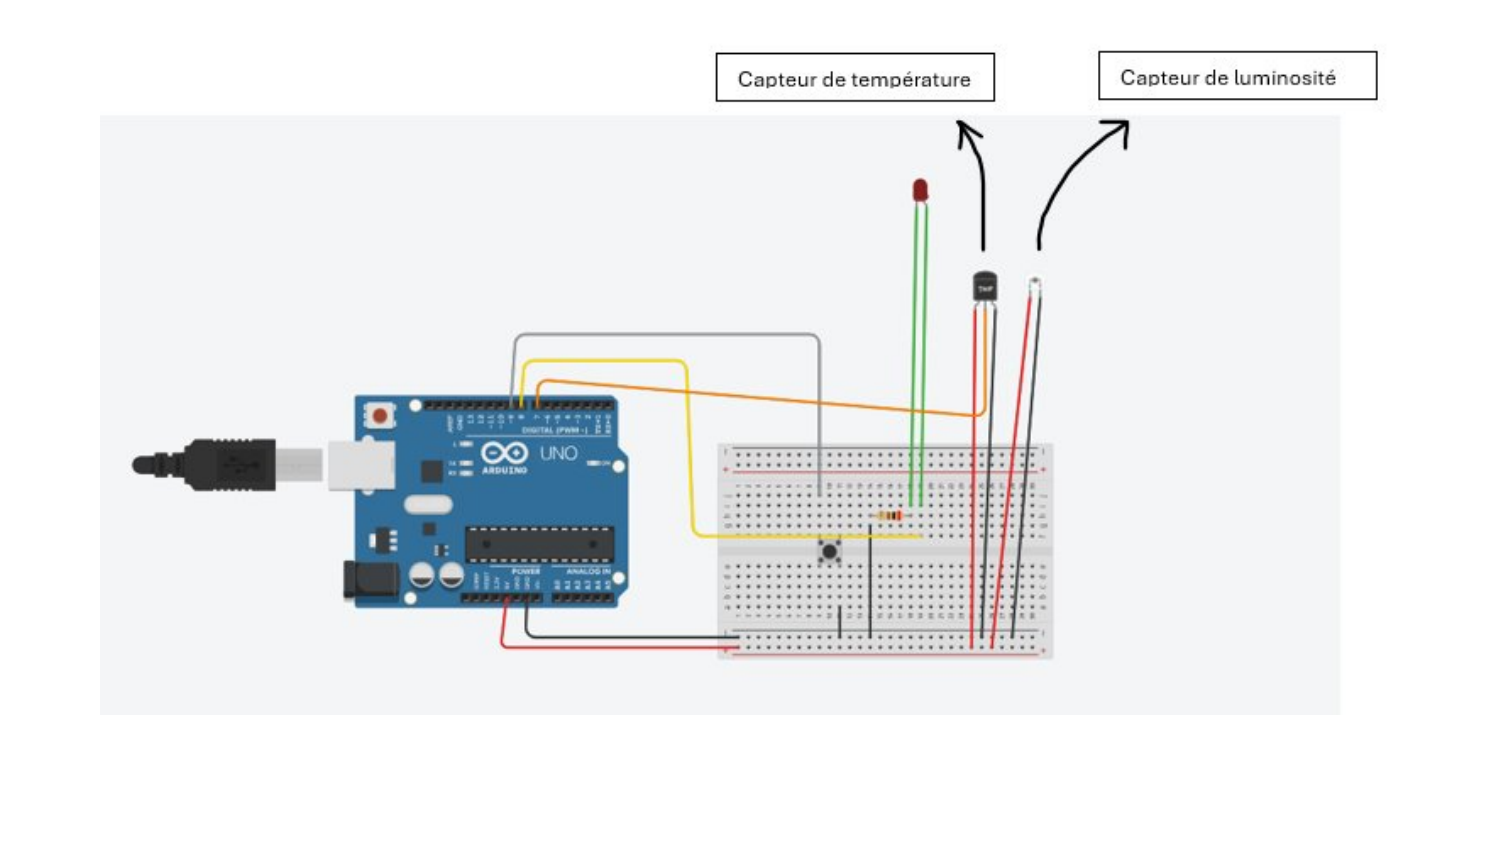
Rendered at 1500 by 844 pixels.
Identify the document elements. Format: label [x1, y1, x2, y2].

picture [100, 31, 1400, 716]
